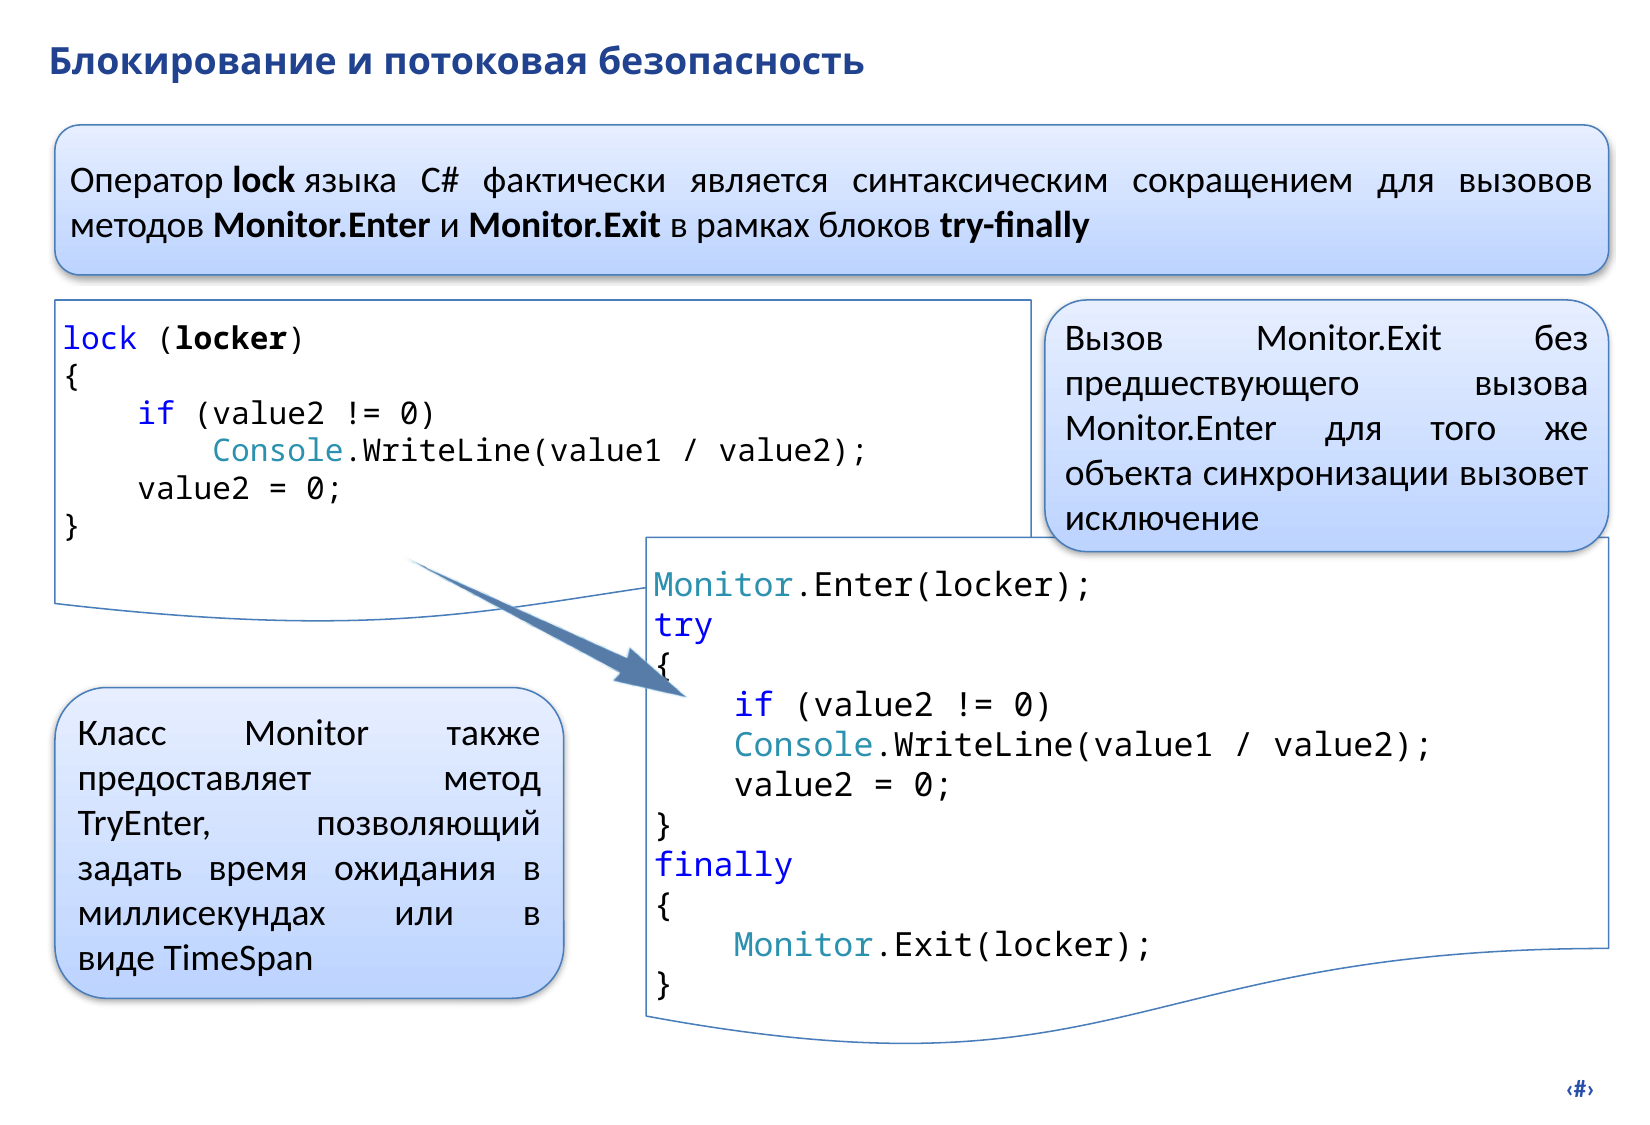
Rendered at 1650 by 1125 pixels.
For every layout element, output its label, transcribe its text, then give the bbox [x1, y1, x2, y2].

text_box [54, 299, 1032, 622]
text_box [1044, 299, 1609, 552]
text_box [645, 480, 1609, 1044]
title Блокирование и потоковая безопасность [40, 28, 1617, 90]
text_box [54, 687, 564, 999]
picture [379, 602, 707, 700]
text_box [54, 124, 1609, 276]
